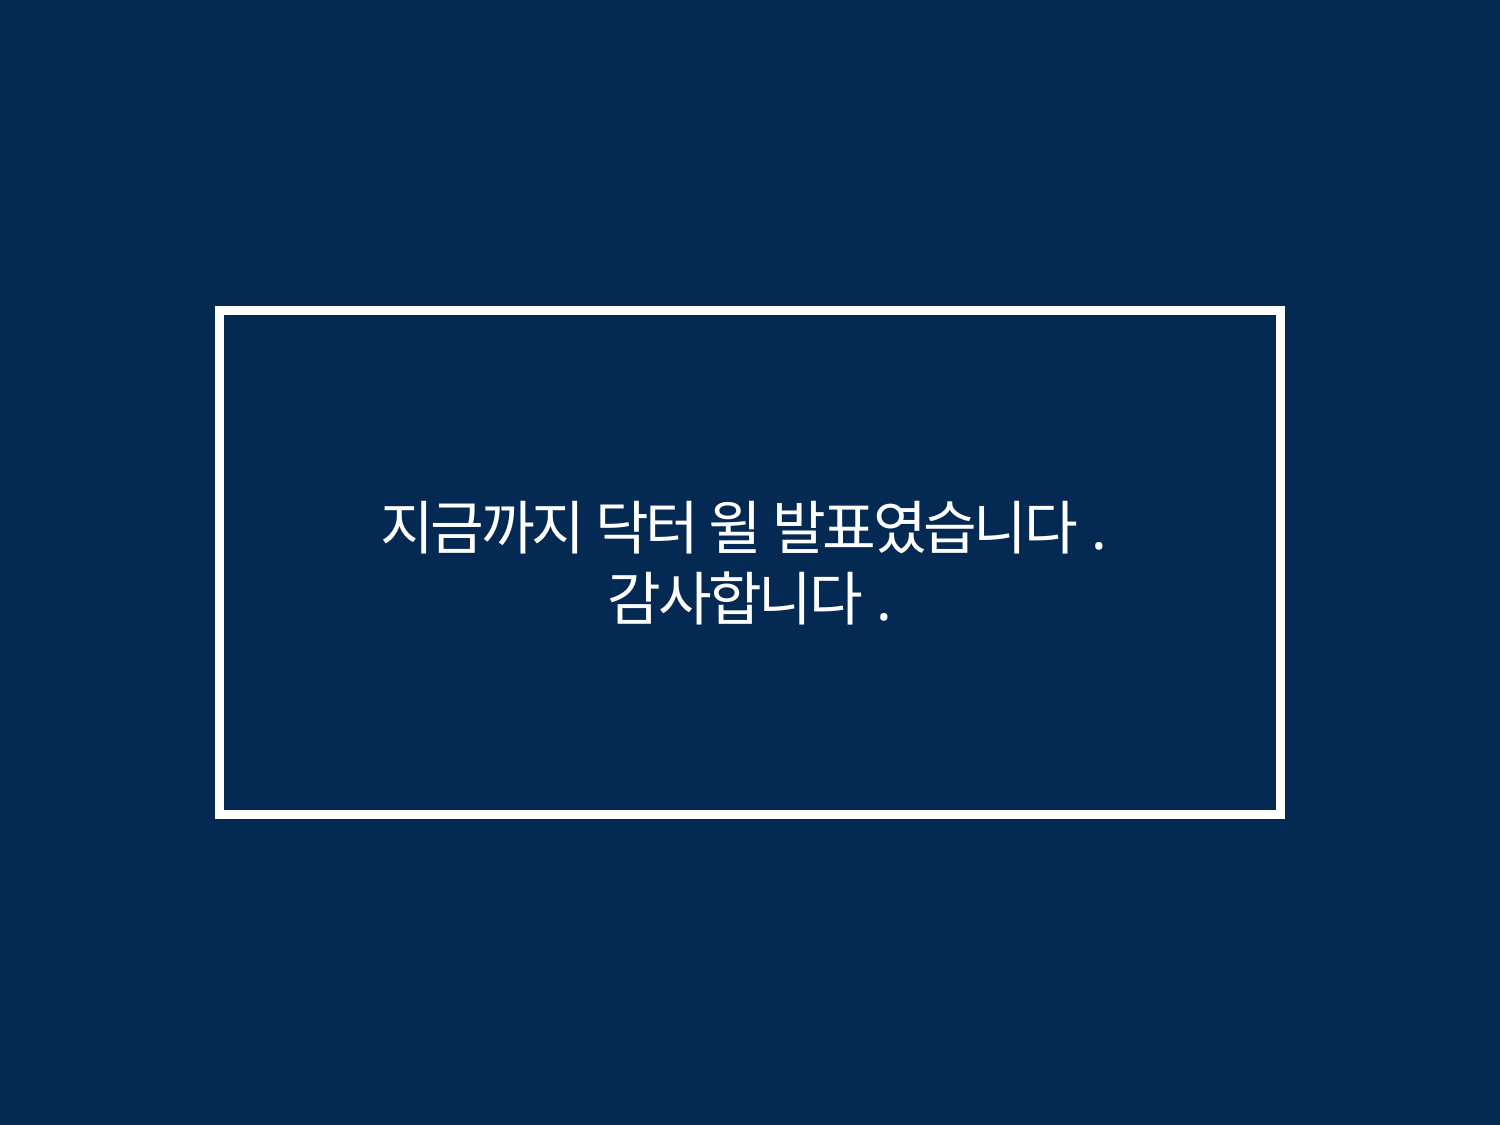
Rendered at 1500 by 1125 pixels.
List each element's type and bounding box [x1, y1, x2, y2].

text_box [218, 310, 1282, 815]
